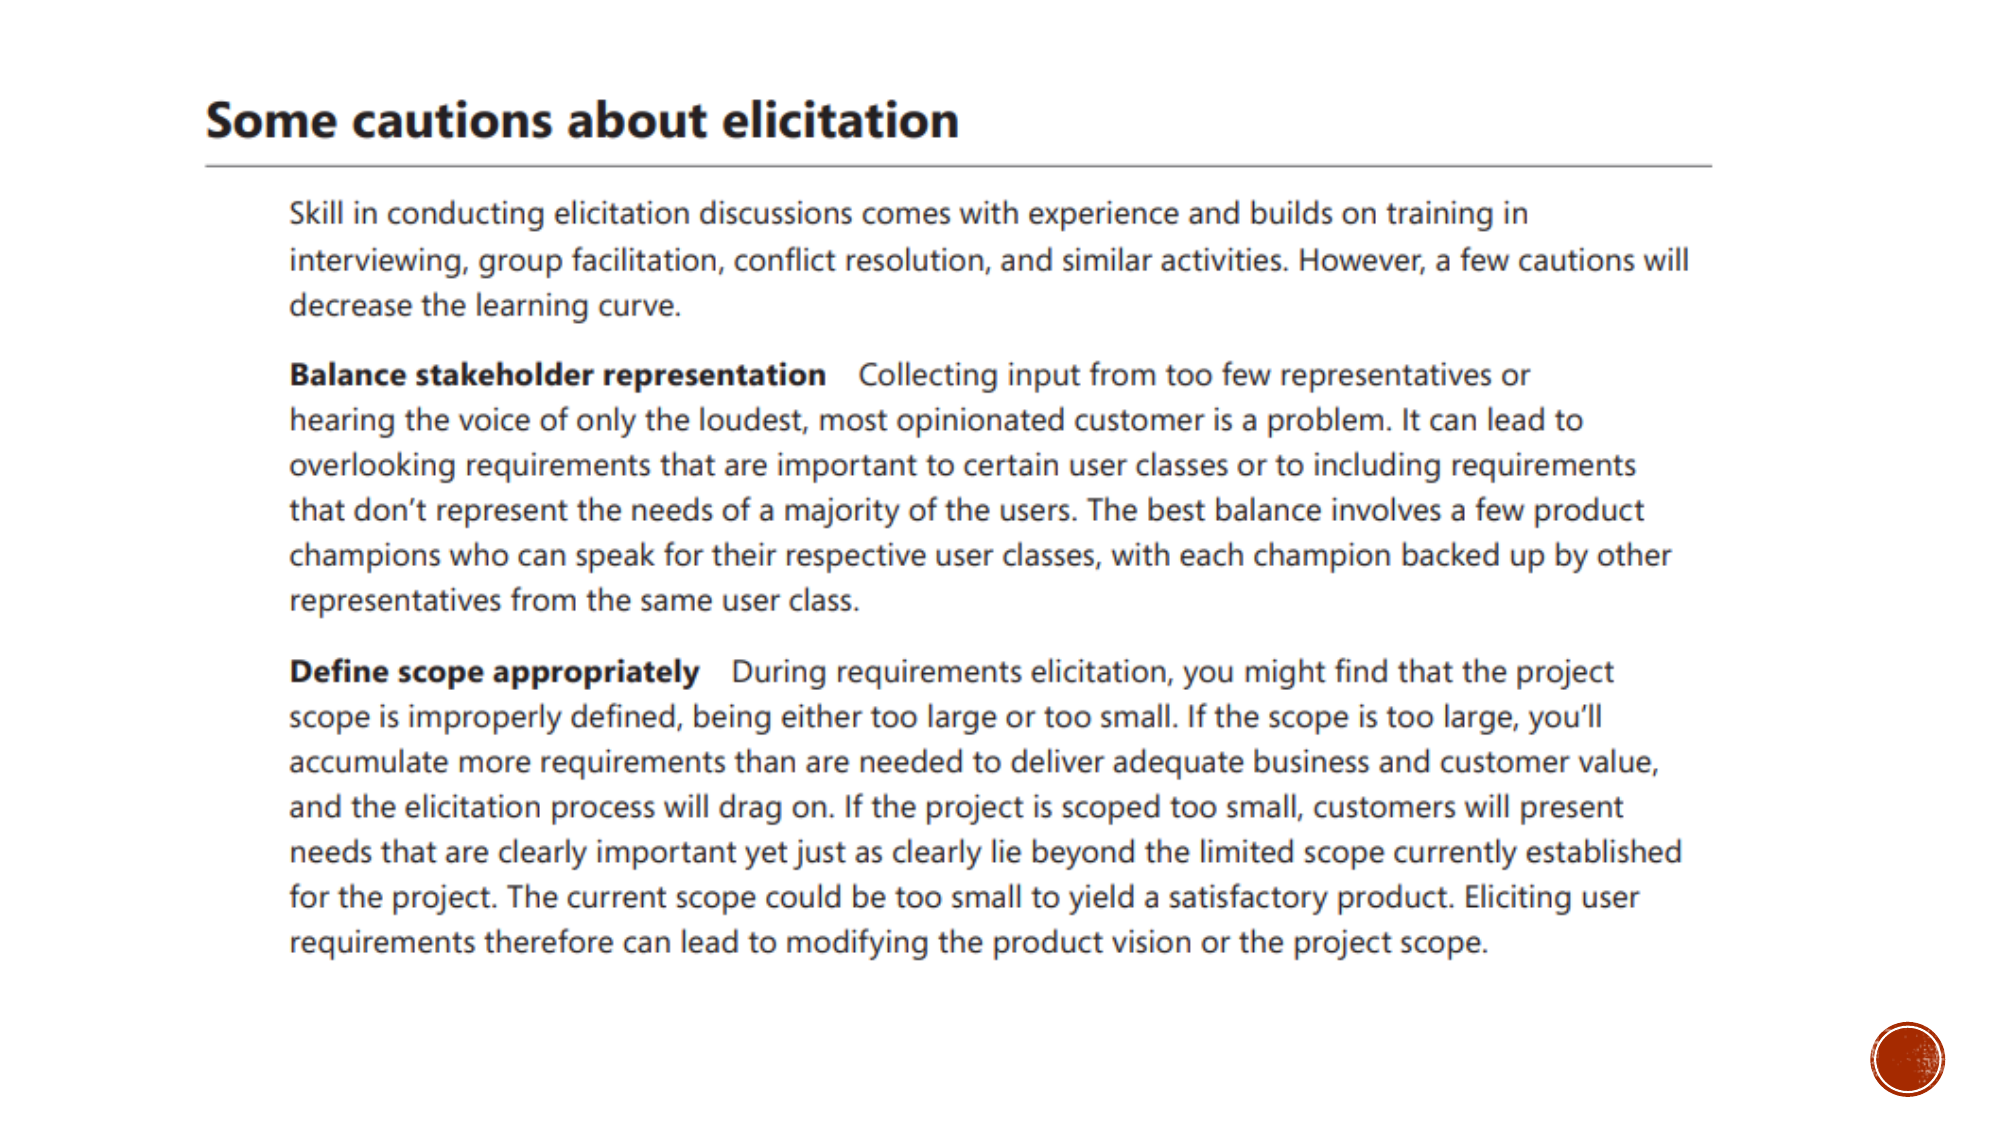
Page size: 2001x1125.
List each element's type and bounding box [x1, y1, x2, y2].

picture [190, 87, 1724, 968]
